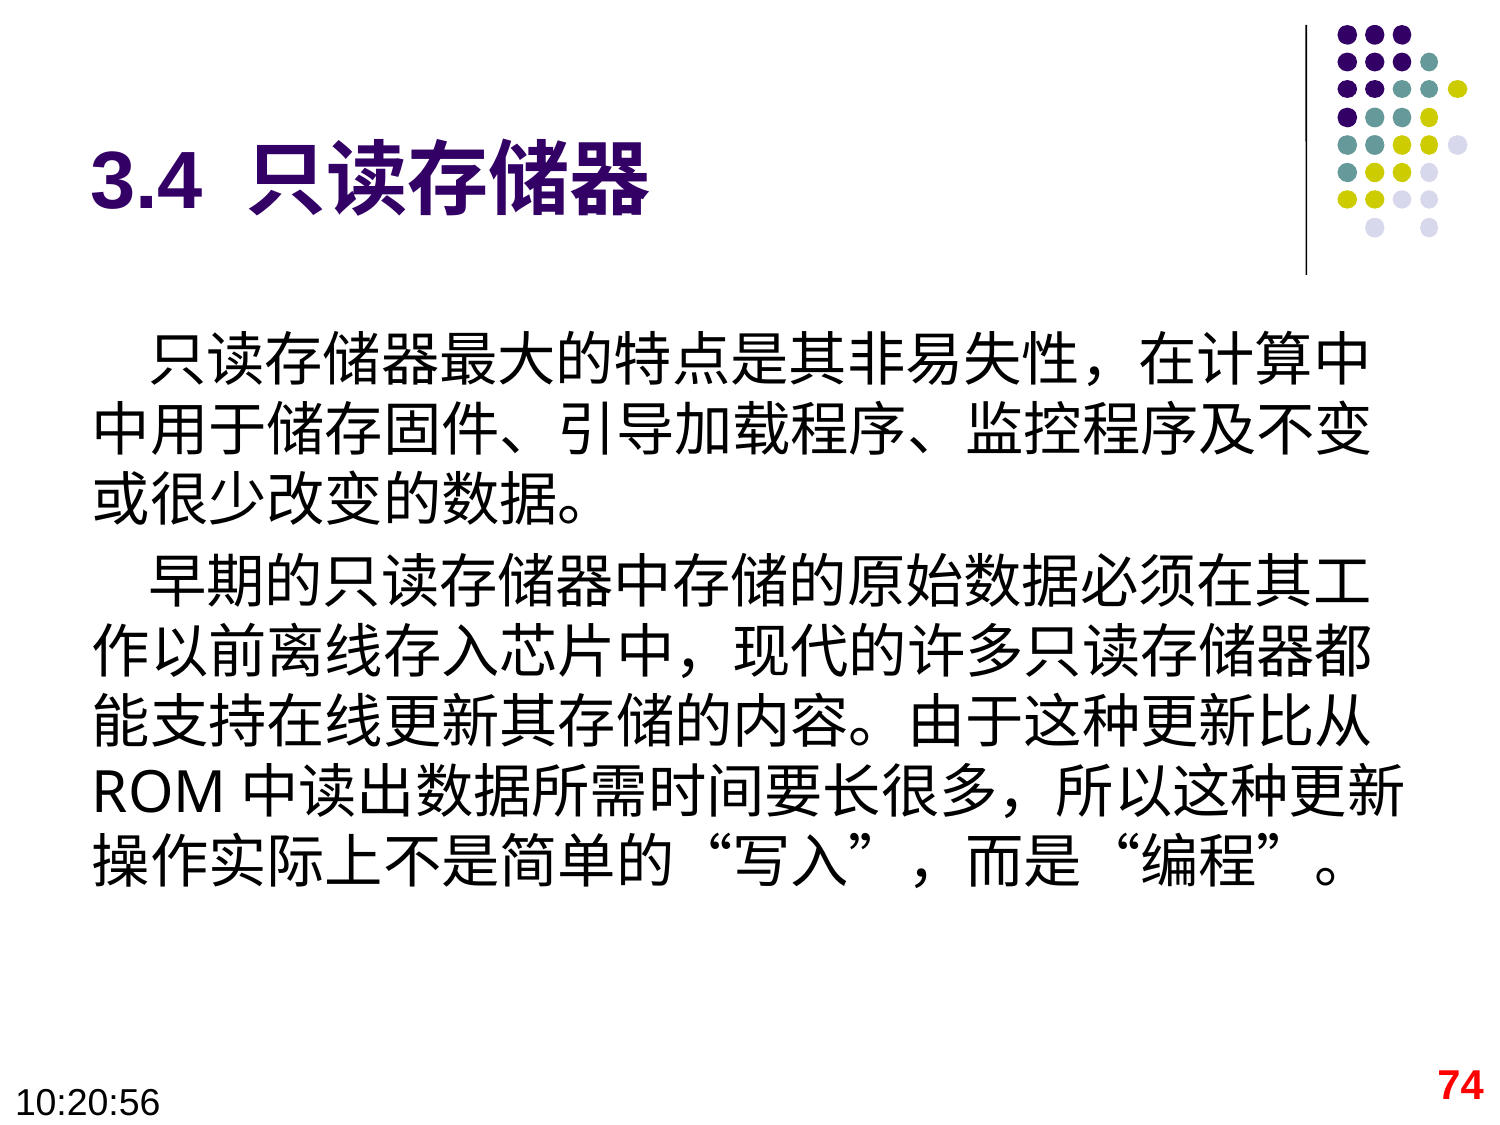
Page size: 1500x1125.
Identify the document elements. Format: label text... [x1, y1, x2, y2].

slide_number 74 [1148, 1049, 1499, 1125]
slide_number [0, 1070, 195, 1123]
list 只读存储器最大的特点是其非易失性，在计算中中用于储存固件、引导加载程序、监控程序及不变或很少改变的数据。 早期的只读存储器中存储的原始数据必须在其工作以前离线存入芯片中，现代的许多只读存储器都能支持在线更新其存储的内容。由于这种更新比从ROM中读出数据所需时间要长很多，所以这种更新操作实际上不是简单的“写入”，而是“编程”。 [76, 314, 1427, 938]
title 3.4 只读存储器 [75, 90, 703, 233]
